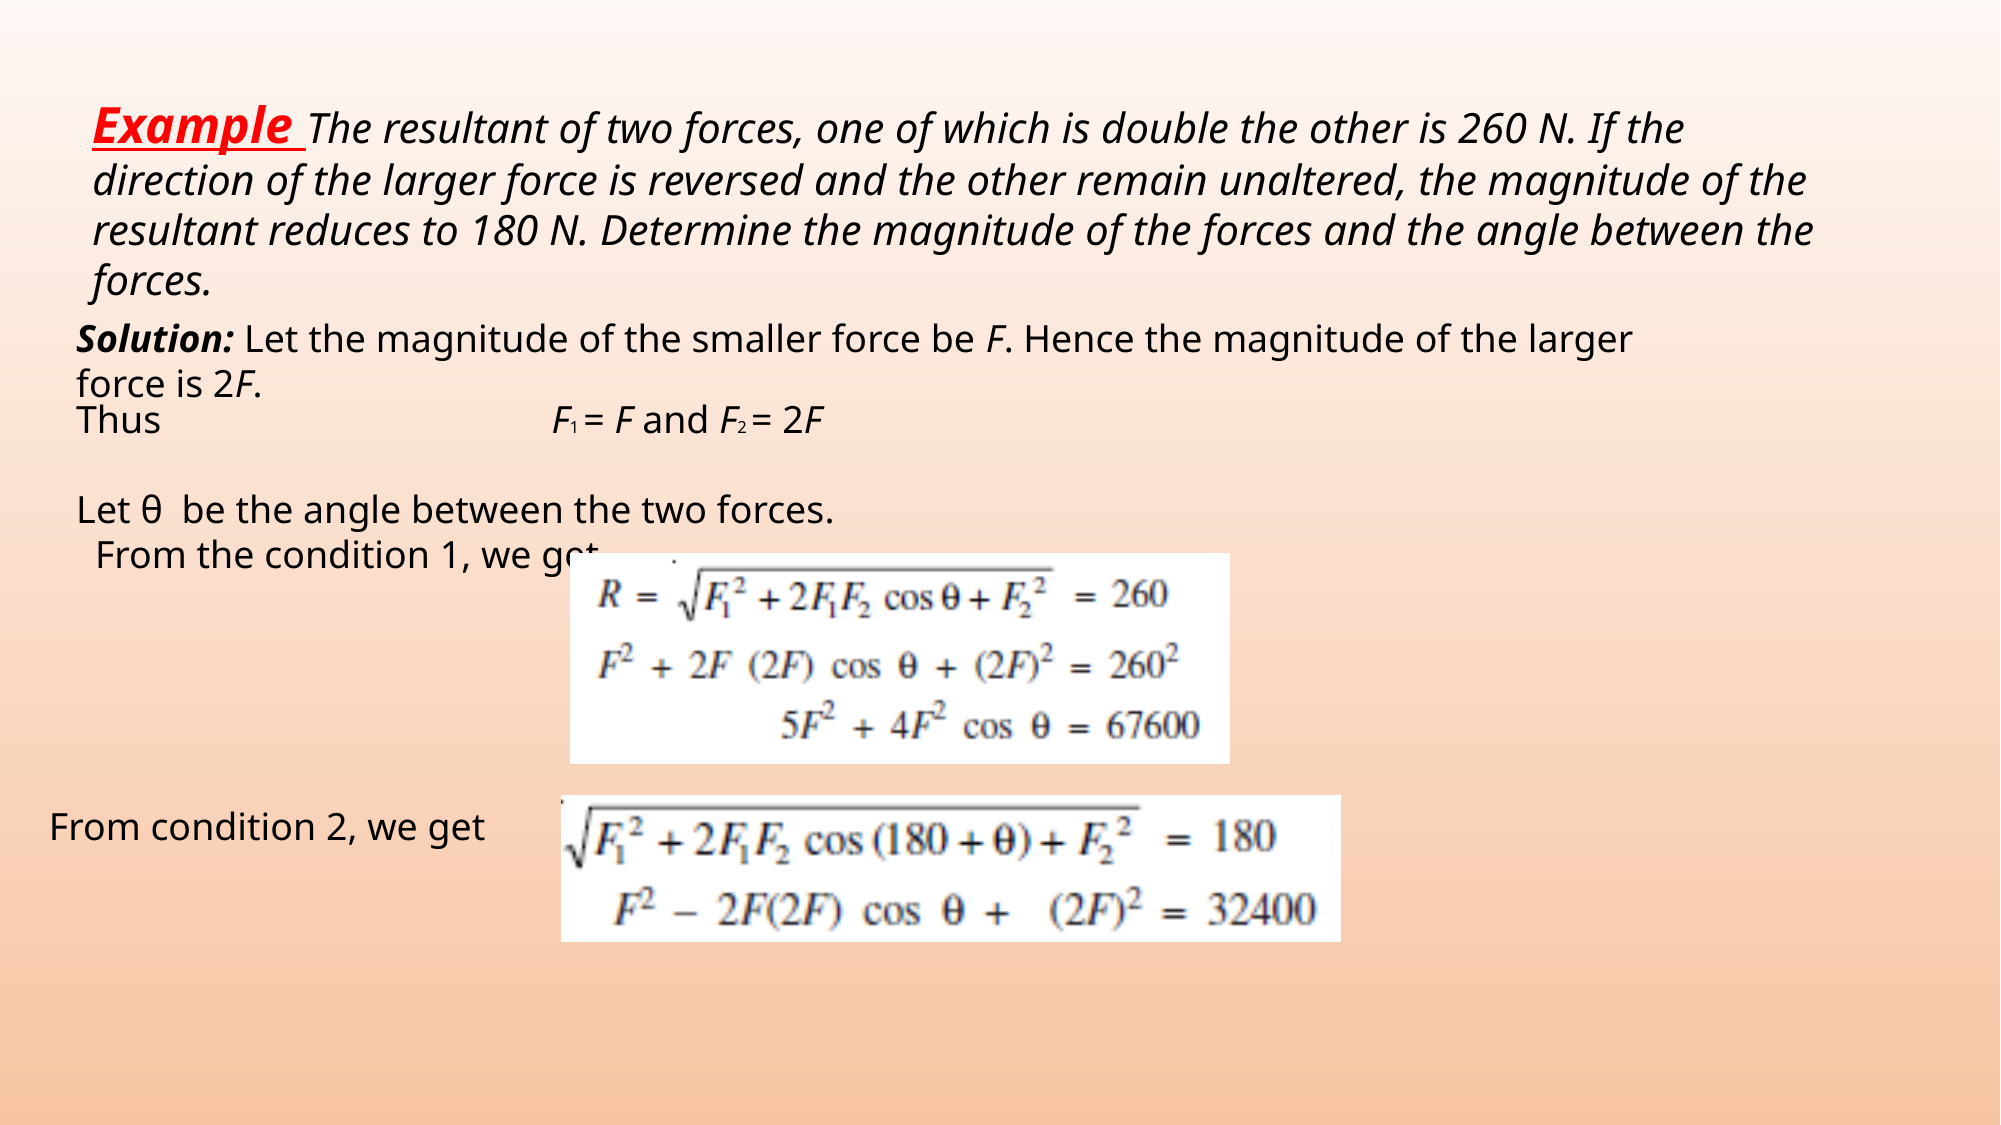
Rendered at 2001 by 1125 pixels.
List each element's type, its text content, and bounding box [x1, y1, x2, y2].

picture [561, 795, 1341, 942]
text_box Solution: Let the magnitude of the smaller force be F. Hence the magnitude of the larger force is 2F. [61, 307, 1745, 413]
text_box From condition 2, we get [34, 795, 501, 855]
text_box Example The resultant of two forces, one of which is double the other is 260 N. If the direction of the larger force is reversed and the other remain unaltered, the magnitude of the resultant reduces to 180 N. Determine the magnitude of the forces and the angle between the forces. [77, 86, 1863, 312]
picture [570, 553, 1230, 764]
text_box Thus F1 = F and F2 = 2F Let θ be the angle between the two forces. From the condition 1, we get [61, 388, 1424, 584]
